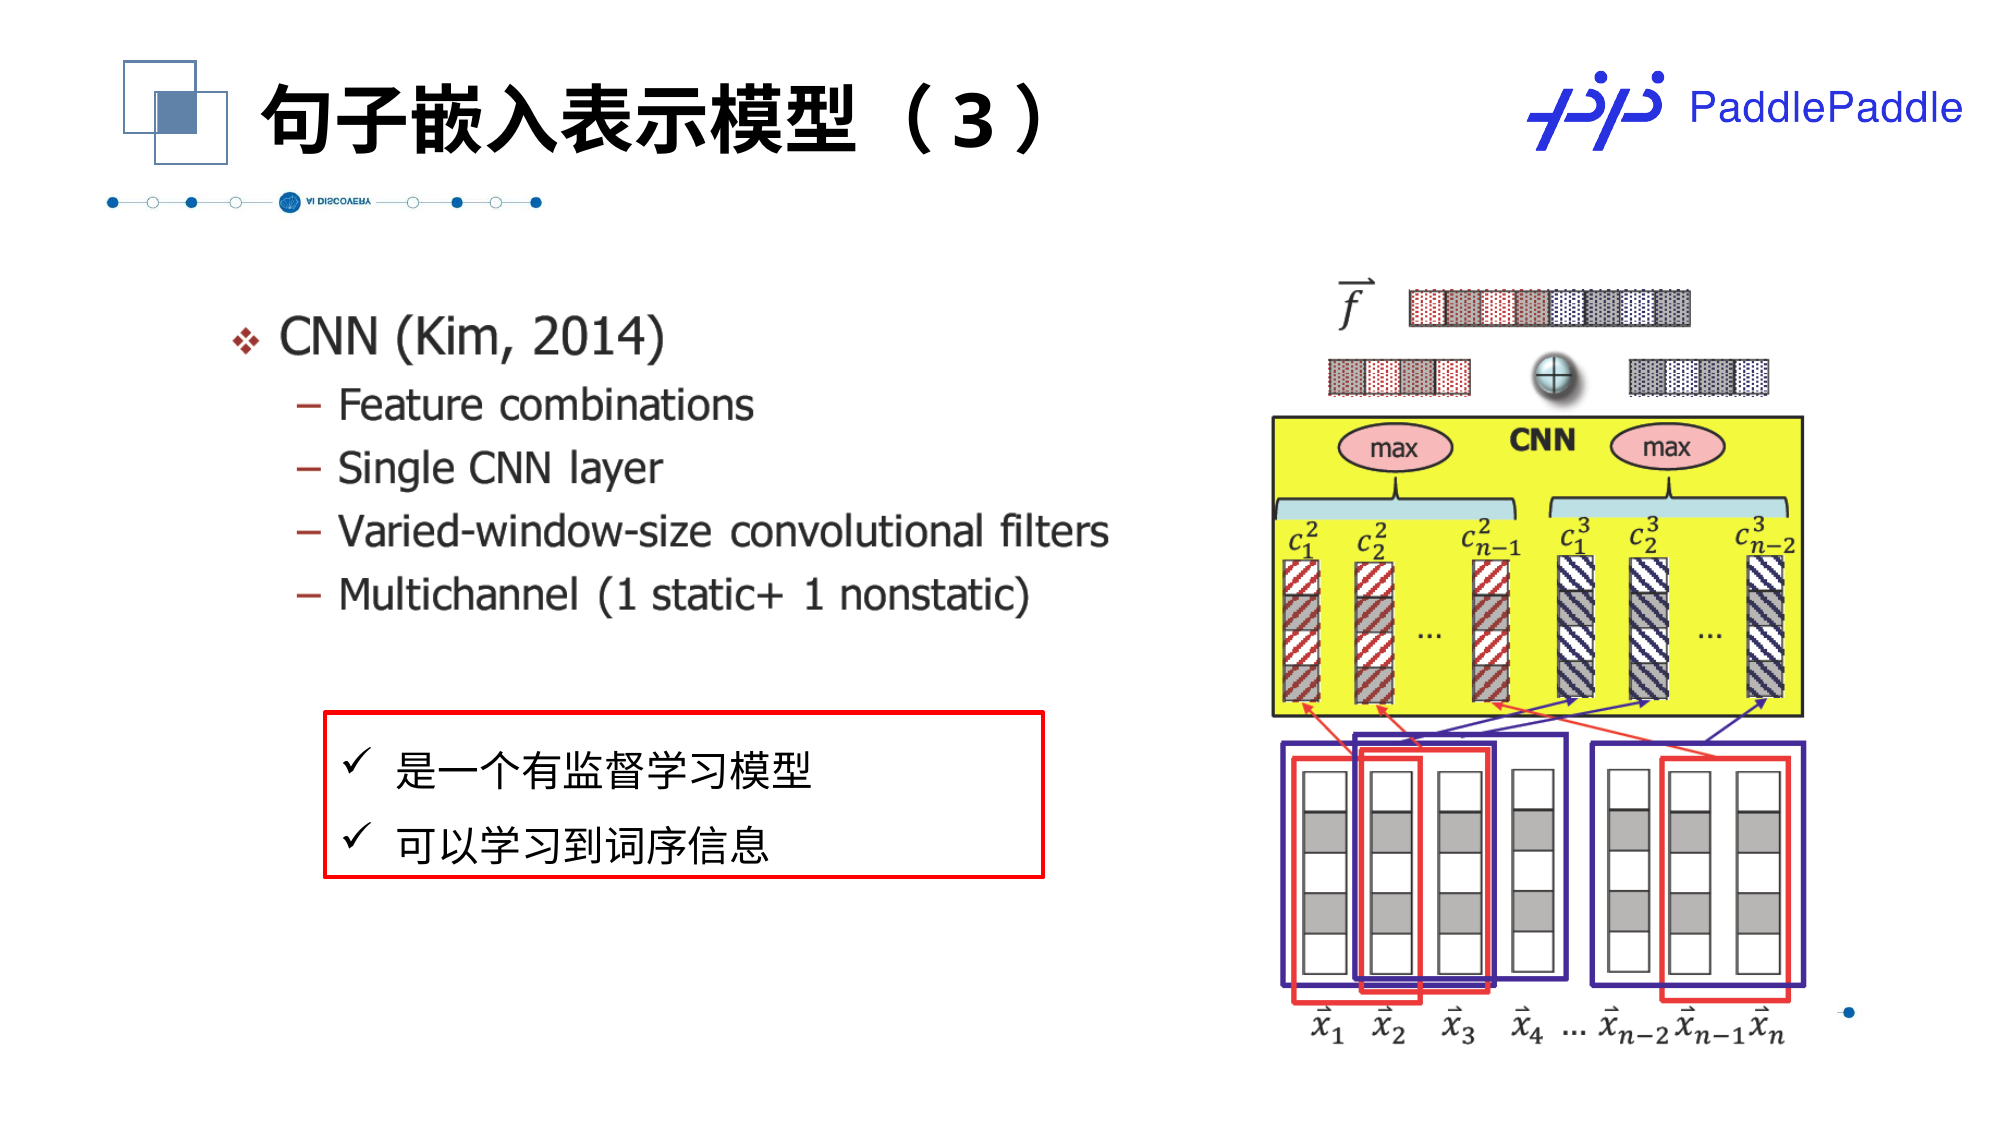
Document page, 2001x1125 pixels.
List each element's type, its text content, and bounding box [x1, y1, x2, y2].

picture [1485, 42, 2000, 183]
picture [95, 180, 550, 229]
picture [200, 240, 1863, 1070]
text_box 句子嵌入表示模型（3） [244, 65, 1896, 171]
